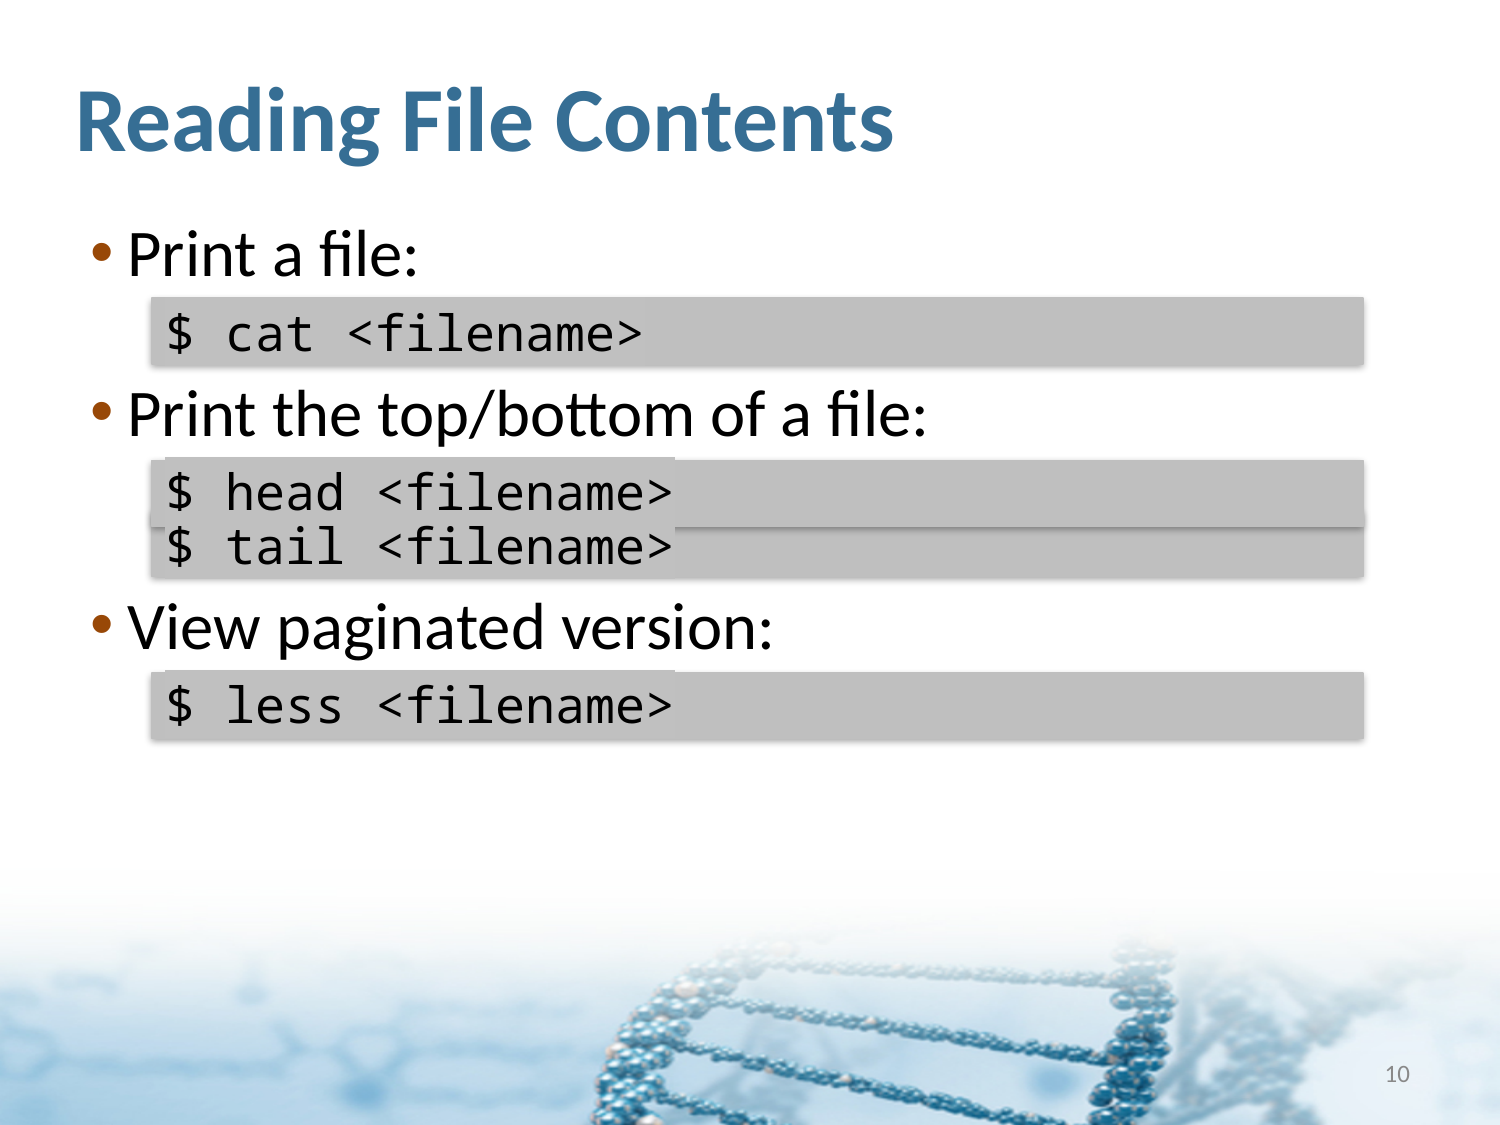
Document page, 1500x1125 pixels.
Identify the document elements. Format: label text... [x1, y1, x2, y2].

list Print a file: $ cat <filename> Print the top/bottom of a file: $ head <filename> $ tail <filename> View paginated version: $ less <filename> [75, 211, 1425, 998]
picture [0, 862, 1500, 1125]
title Reading File Contents [60, 20, 1455, 209]
slide_number 10 [1074, 1042, 1425, 1103]
